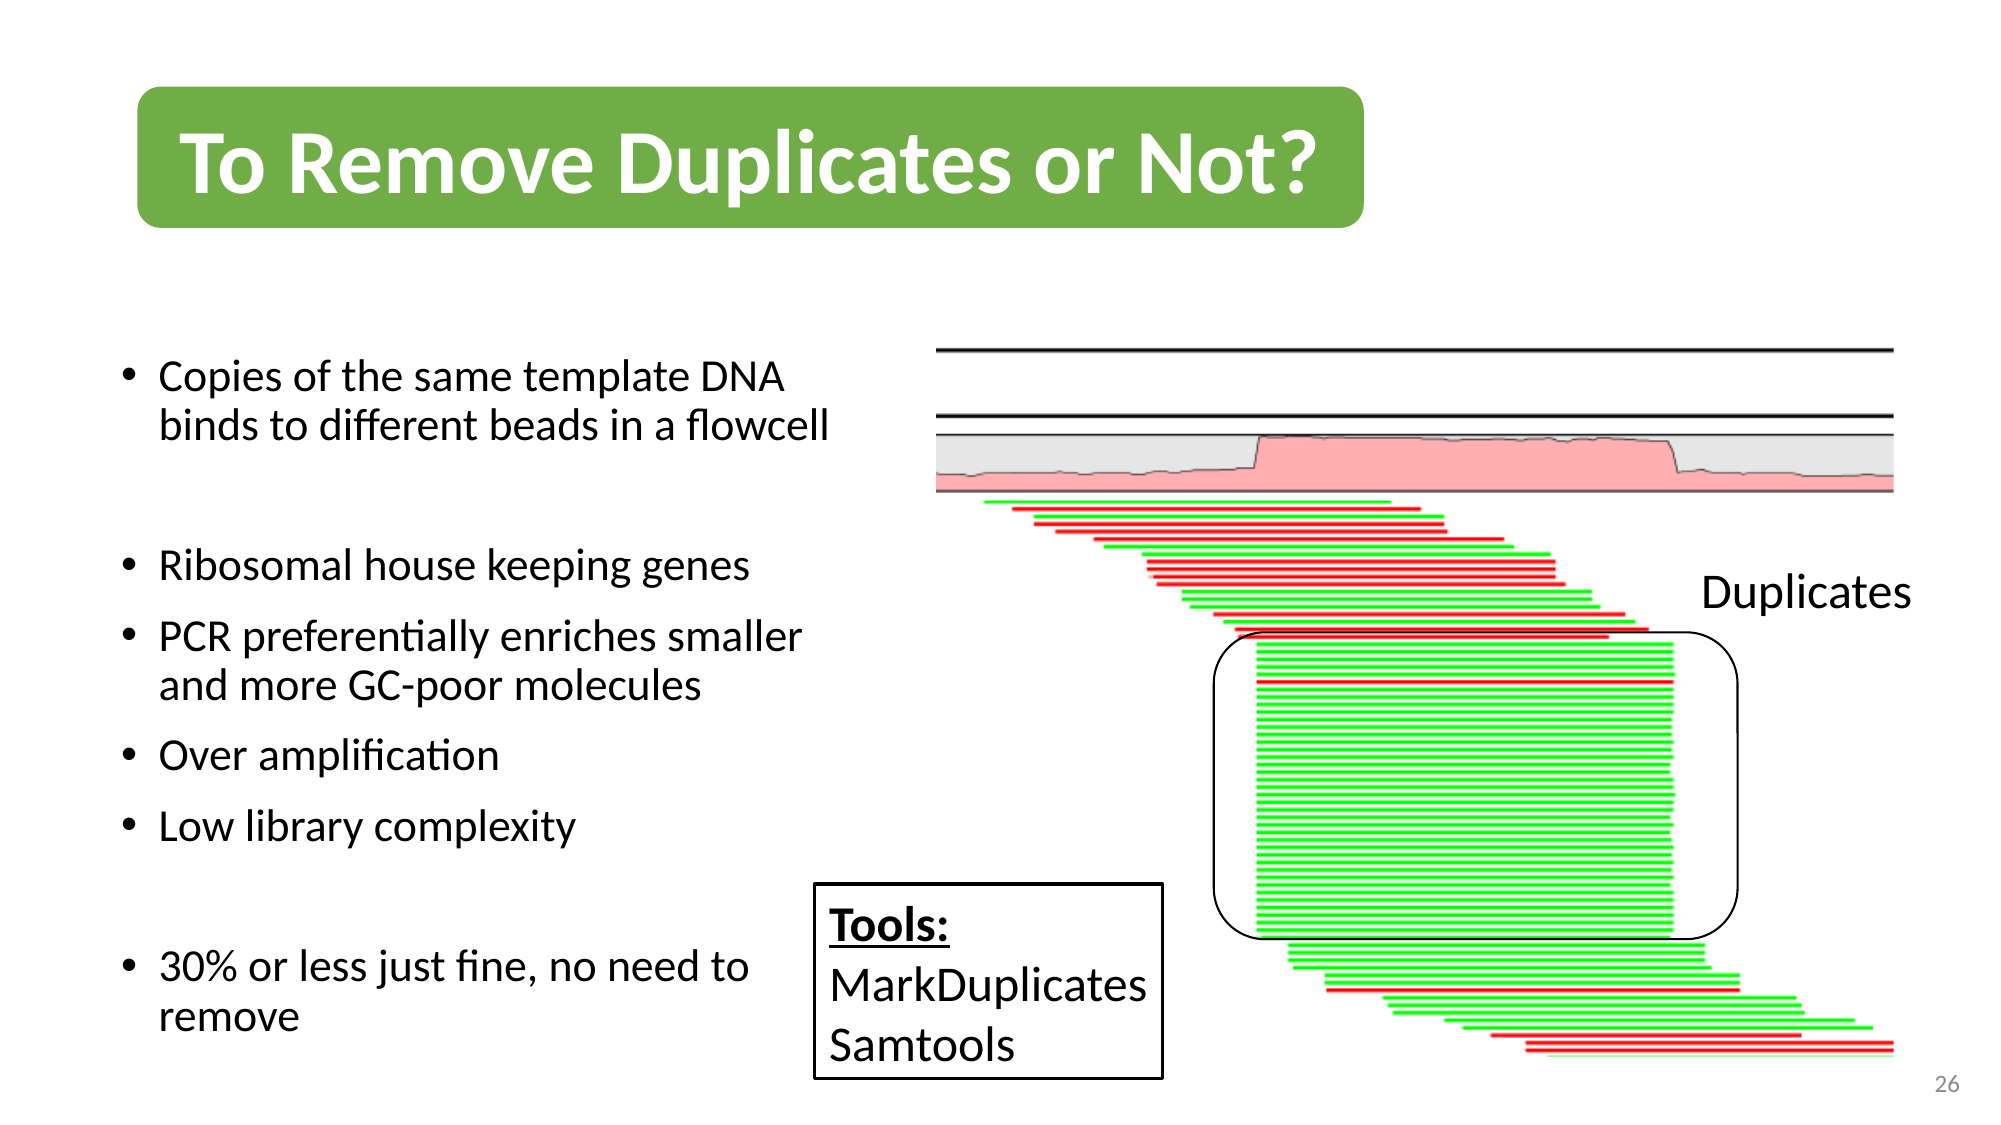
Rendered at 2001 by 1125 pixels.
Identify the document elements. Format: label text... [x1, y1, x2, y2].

list Copies of the same template DNA binds to different beads in a flowcell Ribosomal house keeping genes PCR preferentially enriches smaller and more GC-poor molecules Over amplification Low library complexity 30% or less just fine, no need to remove [106, 343, 886, 1113]
slide_number 26 [1525, 1052, 1976, 1113]
text_box Tools: MarkDuplicates Samtools [814, 883, 1163, 1079]
picture [936, 269, 1894, 1058]
text_box To Remove Duplicates or Not? [136, 85, 1365, 229]
text_box Duplicates [1894, 557, 1933, 633]
